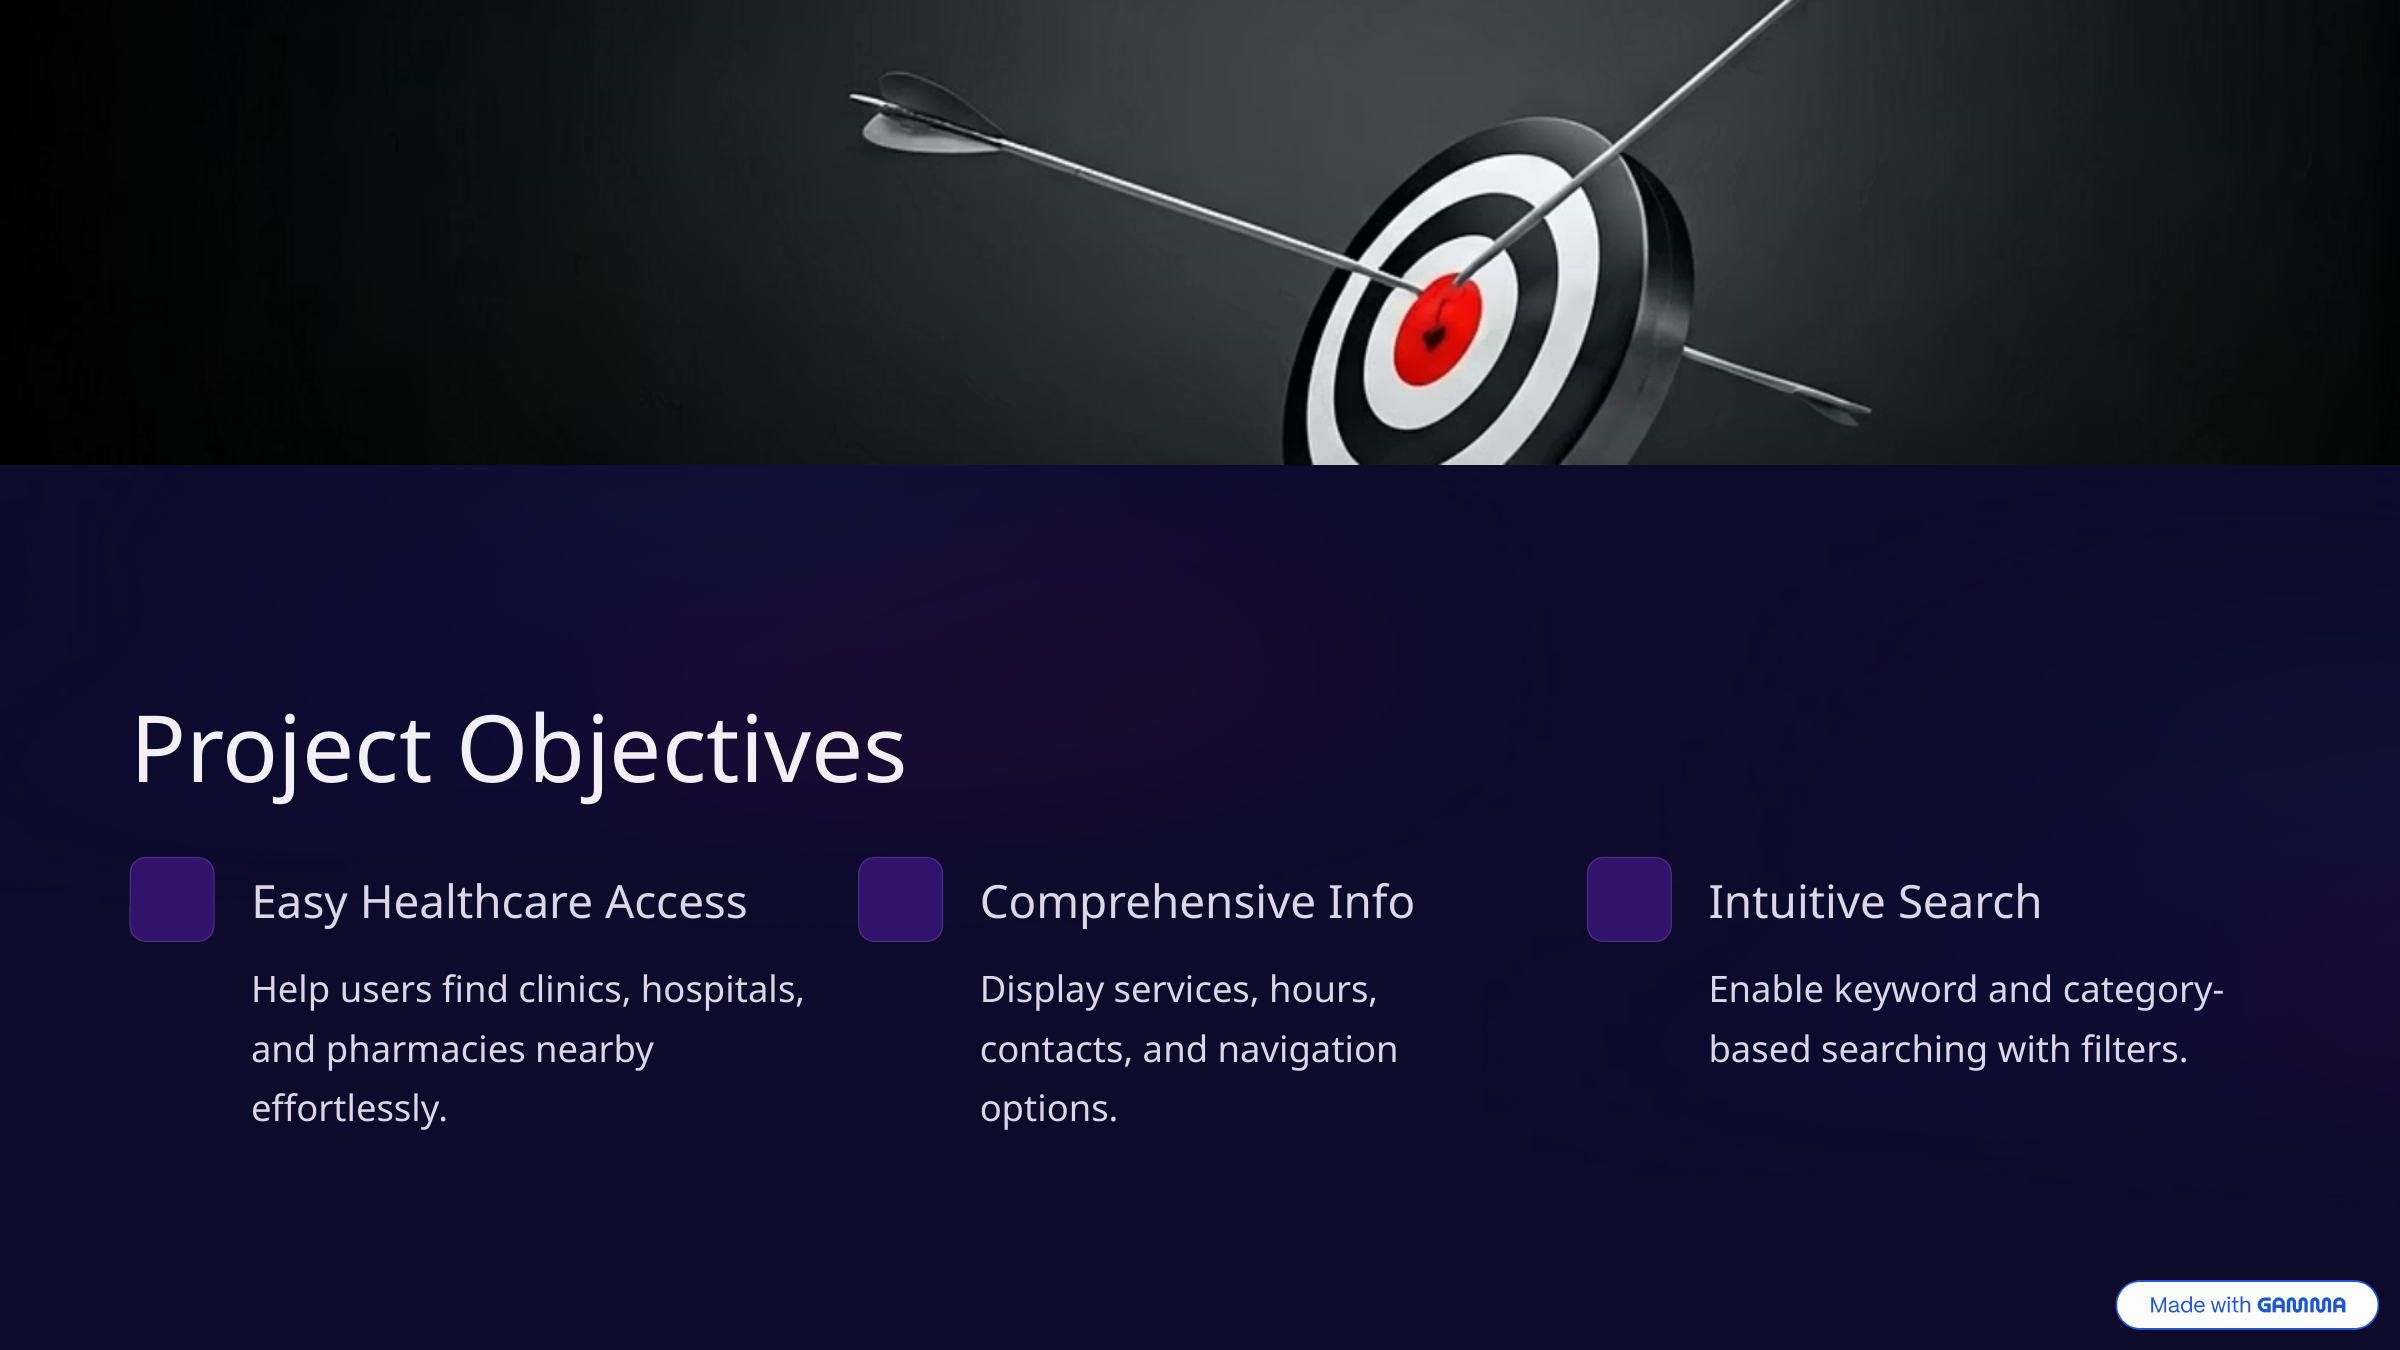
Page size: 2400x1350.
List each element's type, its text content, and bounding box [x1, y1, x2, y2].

text_box Project Objectives [130, 685, 1061, 802]
picture [2106, 1271, 2389, 1339]
text_box Display services, hours, contacts, and navigation options. [979, 950, 1541, 1070]
text_box Enable keyword and category-based searching with filters. [1708, 950, 2270, 1070]
text_box Comprehensive Info [979, 870, 1449, 929]
text_box [130, 857, 214, 942]
text_box Intuitive Search [1708, 870, 2174, 929]
text_box [858, 857, 943, 942]
picture [0, 0, 2400, 466]
text_box Easy Healthcare Access [251, 870, 795, 929]
text_box Help users find clinics, hospitals, and pharmacies nearby effortlessly. [251, 950, 813, 1130]
text_box [1587, 857, 1672, 942]
